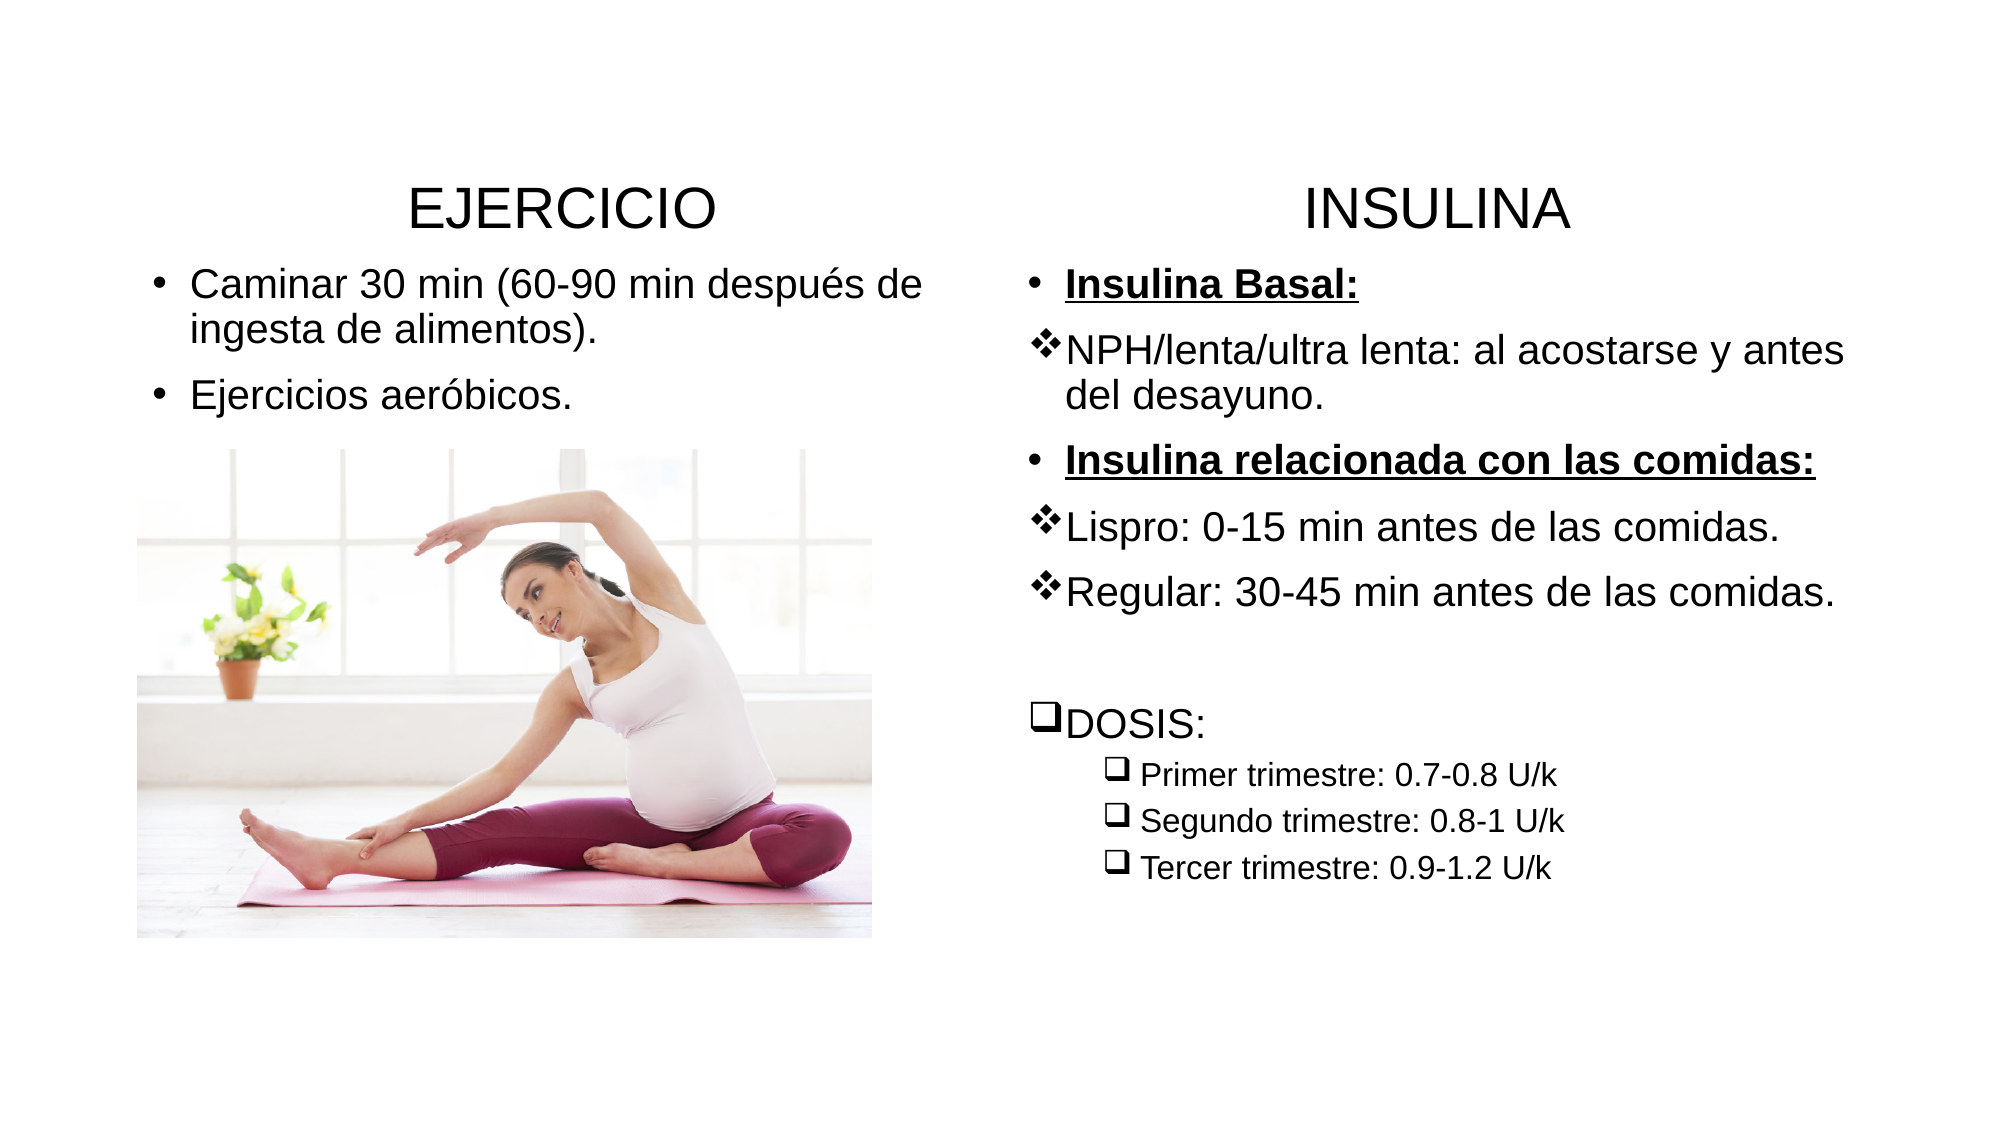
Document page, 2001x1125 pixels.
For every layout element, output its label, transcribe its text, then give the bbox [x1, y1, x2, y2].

list INSULINA Insulina Basal: NPH/lenta/ultra lenta: al acostarse y antes del desayuno. Insulina relacionada con las comidas: Lispro: 0-15 min antes de las comidas. Regular: 30-45 min antes de las comidas. DOSIS: Primer trimestre: 0.7-0.8 U/k Segundo trimestre: 0.8-1 U/k Tercer trimestre: 0.9-1.2 U/k [1012, 171, 1863, 1014]
picture [137, 449, 872, 938]
list EJERCICIO Caminar 30 min (60-90 min después de ingesta de alimentos). Ejercicios aeróbicos. [137, 171, 988, 1014]
